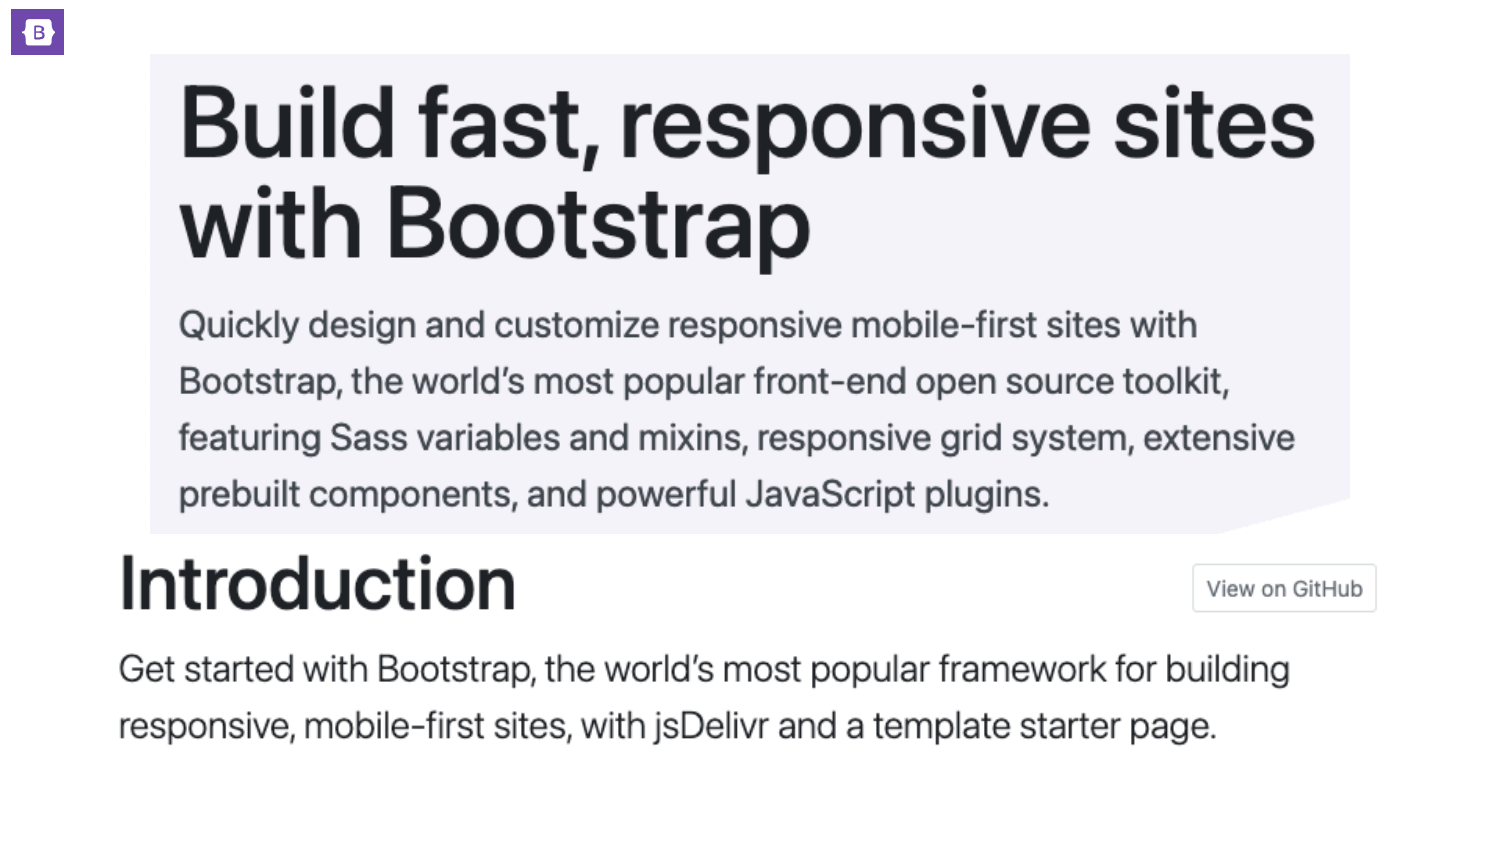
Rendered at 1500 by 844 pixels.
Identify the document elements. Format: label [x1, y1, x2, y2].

picture [101, 54, 1399, 781]
picture [11, 9, 64, 56]
